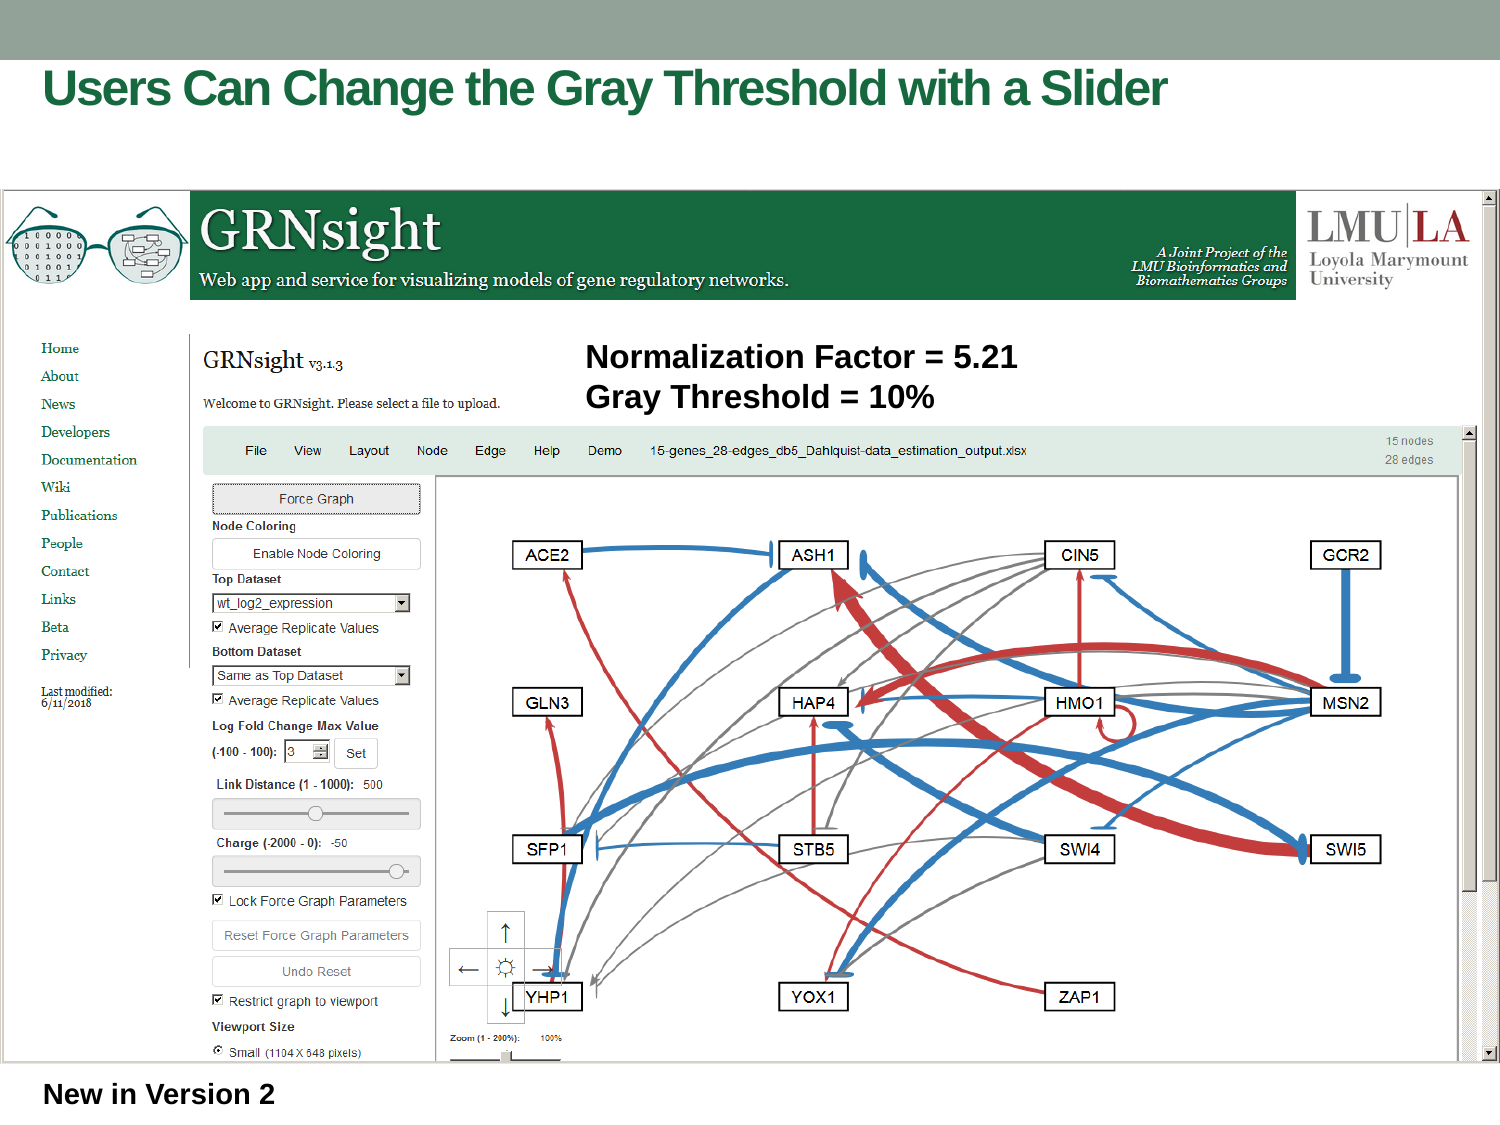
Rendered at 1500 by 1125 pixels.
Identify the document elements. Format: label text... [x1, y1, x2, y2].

text_box New in Version 2 [28, 1071, 291, 1118]
picture [0, 189, 1500, 1064]
text_box Users Can Change the Gray Threshold with a Slider [27, 47, 1435, 187]
